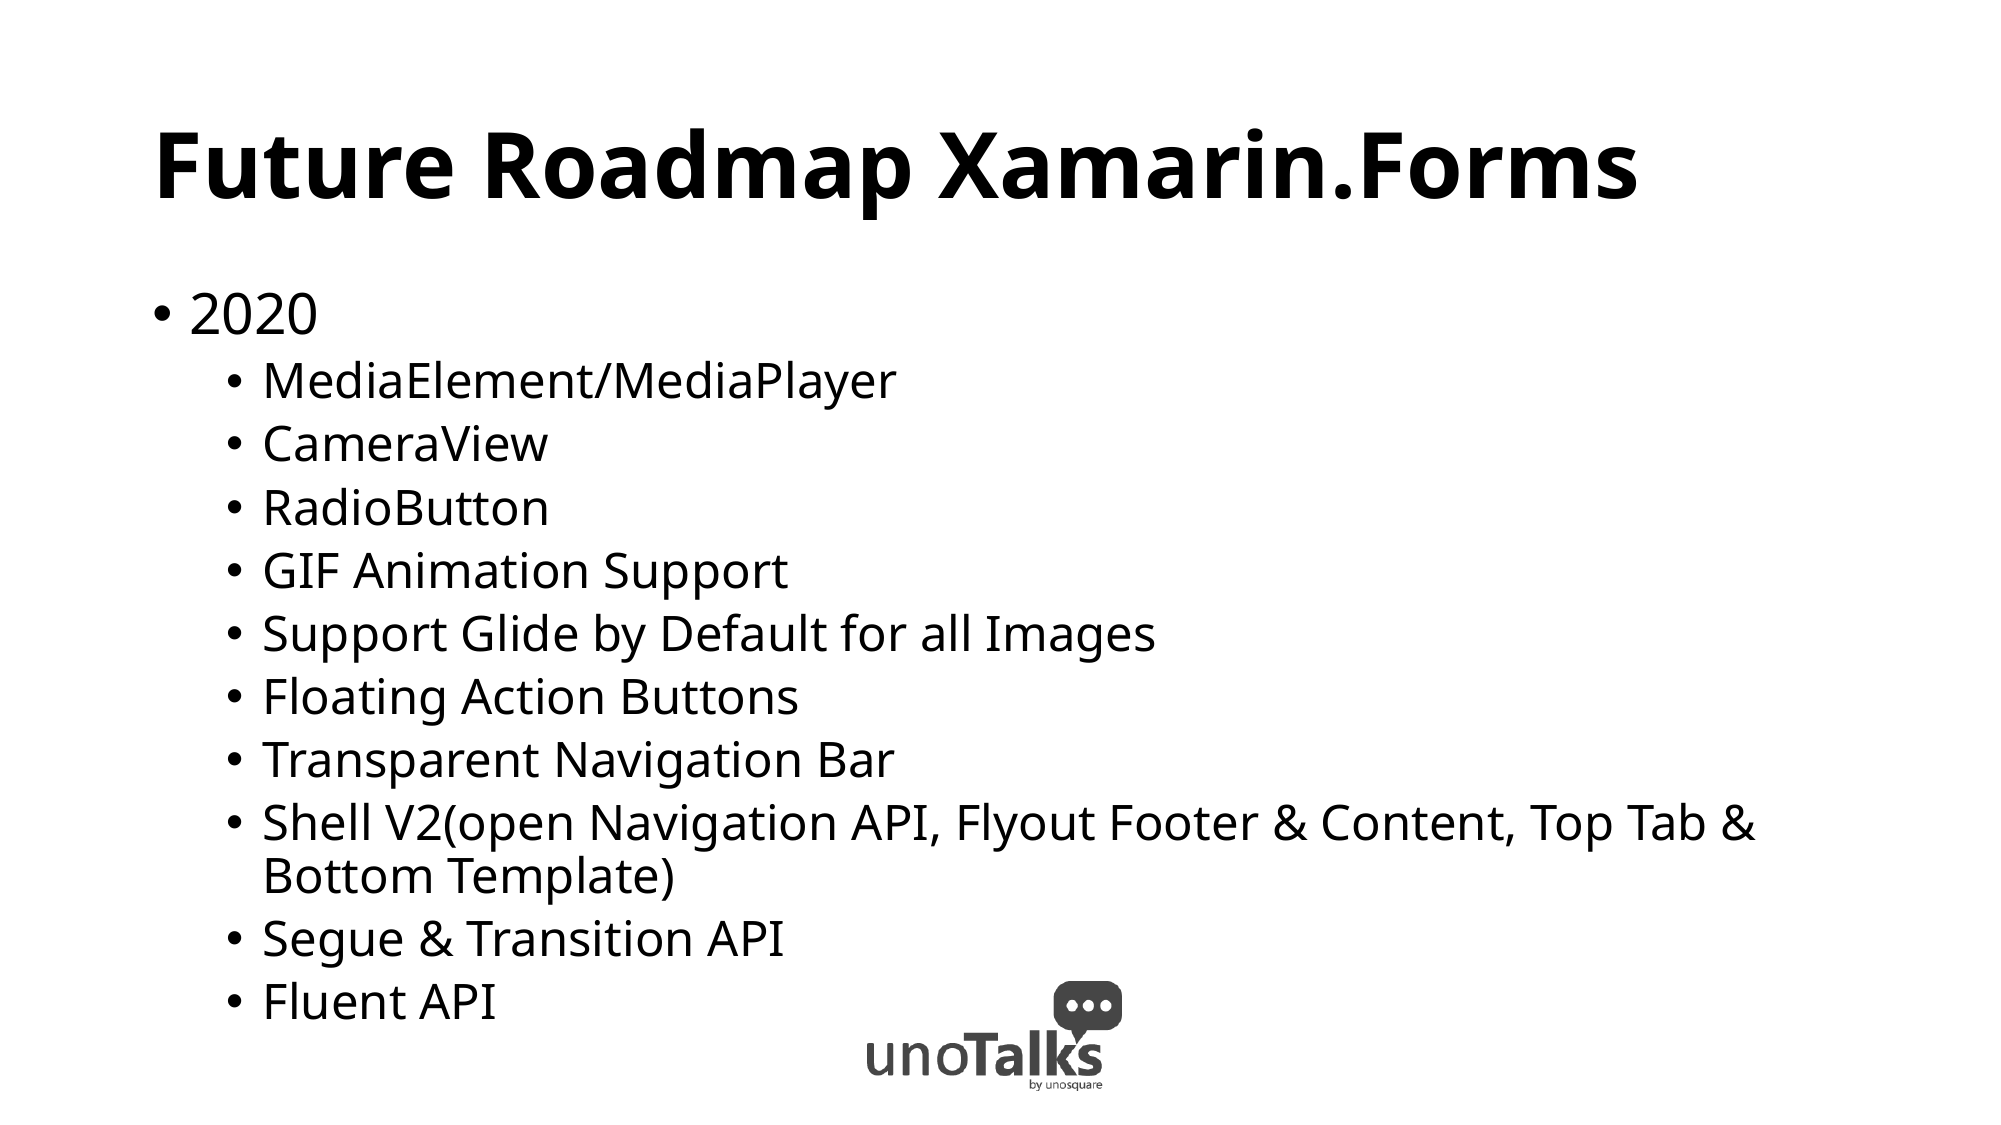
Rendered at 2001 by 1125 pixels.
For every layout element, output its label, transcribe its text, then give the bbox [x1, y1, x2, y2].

title Future Roadmap Xamarin.Forms [137, 59, 1863, 277]
picture [867, 1042, 1122, 1091]
list 2020 MediaElement/MediaPlayer CameraView RadioButton GIF Animation Support Support Glide by Default for all Images Floating Action Buttons Transparent Navigation Bar Shell V2(open Navigation API, Flyout Footer & Content, Top Tab & Bottom Template) Segue & Transition API Fluent API [137, 277, 1863, 1042]
